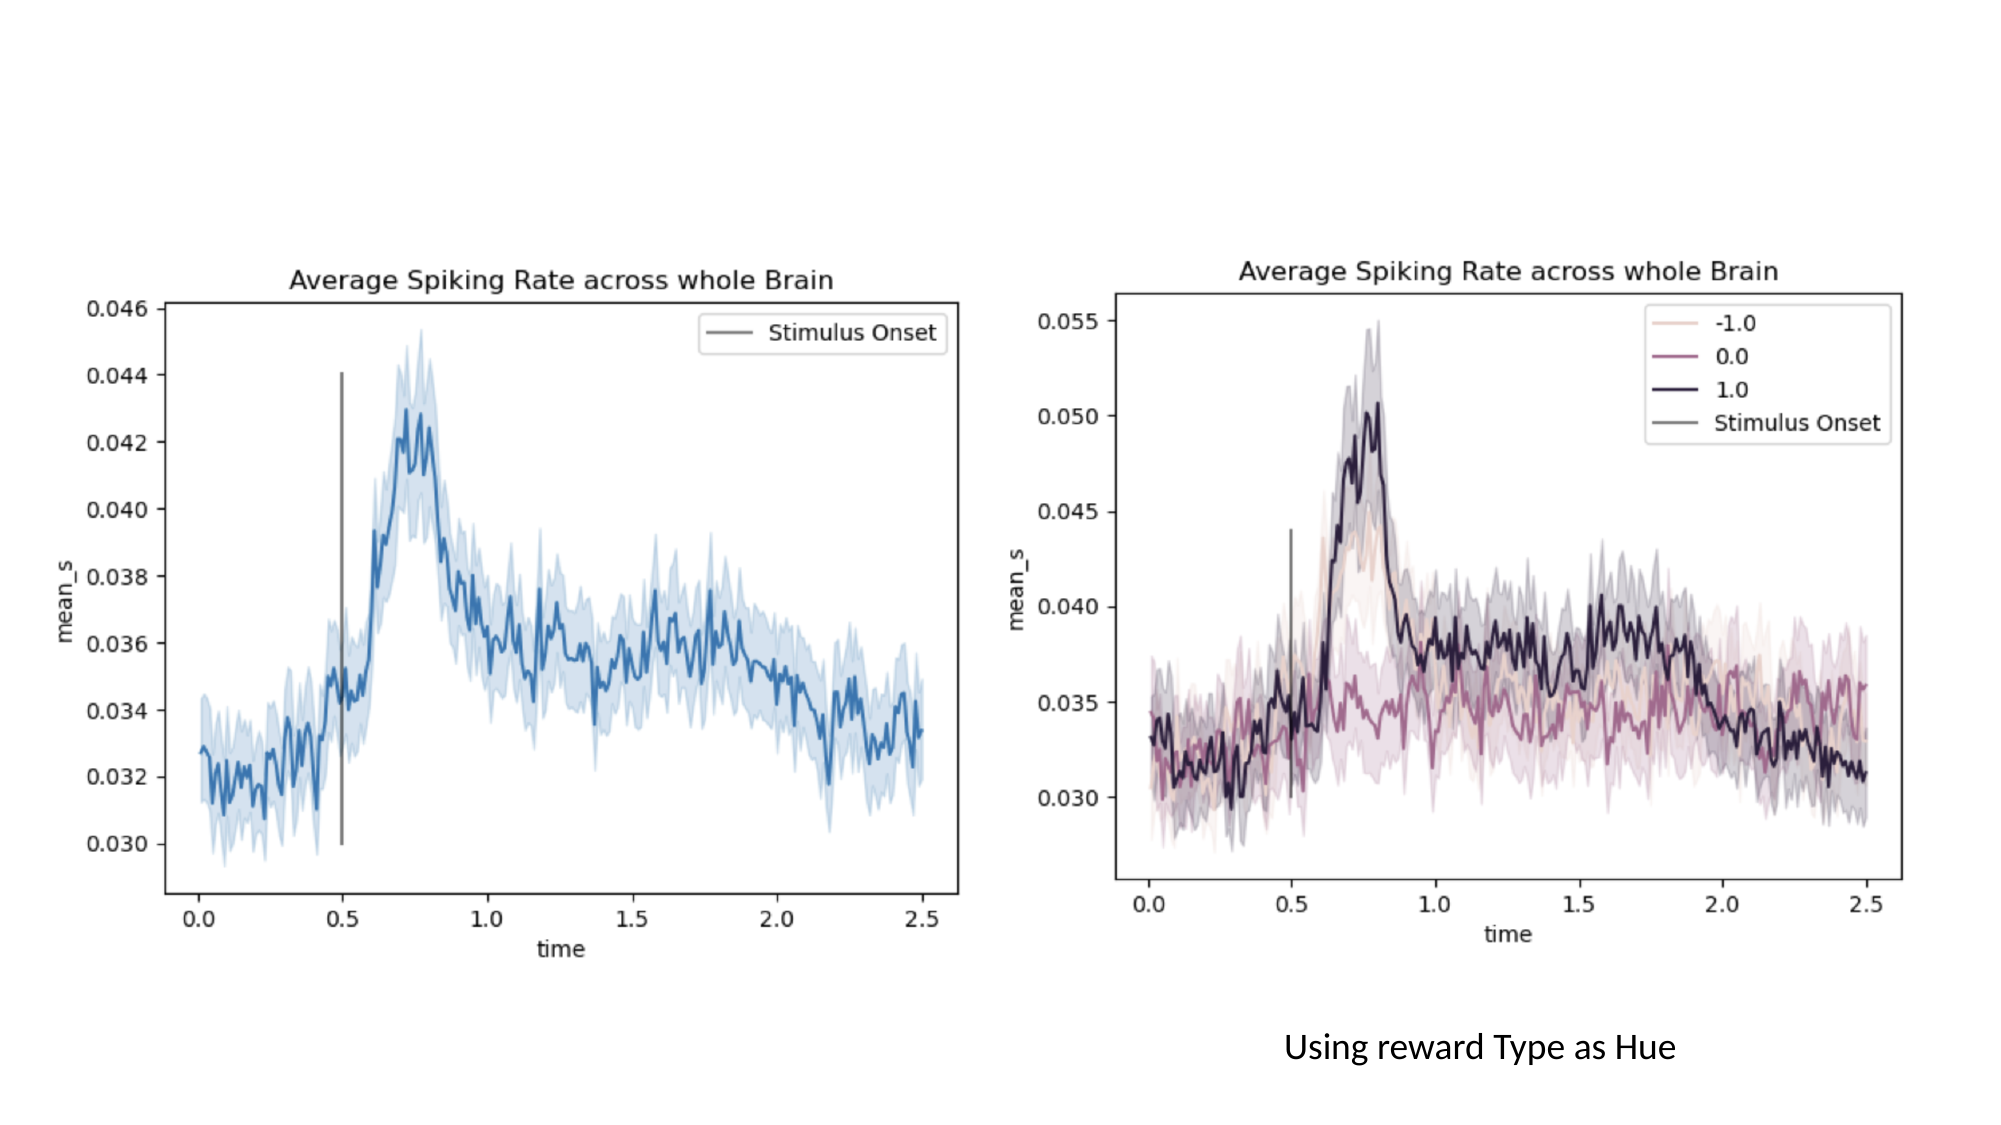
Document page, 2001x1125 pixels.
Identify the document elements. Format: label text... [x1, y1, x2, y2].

picture [33, 253, 1000, 967]
text_box Using reward Type as Hue [1269, 1014, 1693, 1075]
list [1000, 253, 1961, 967]
